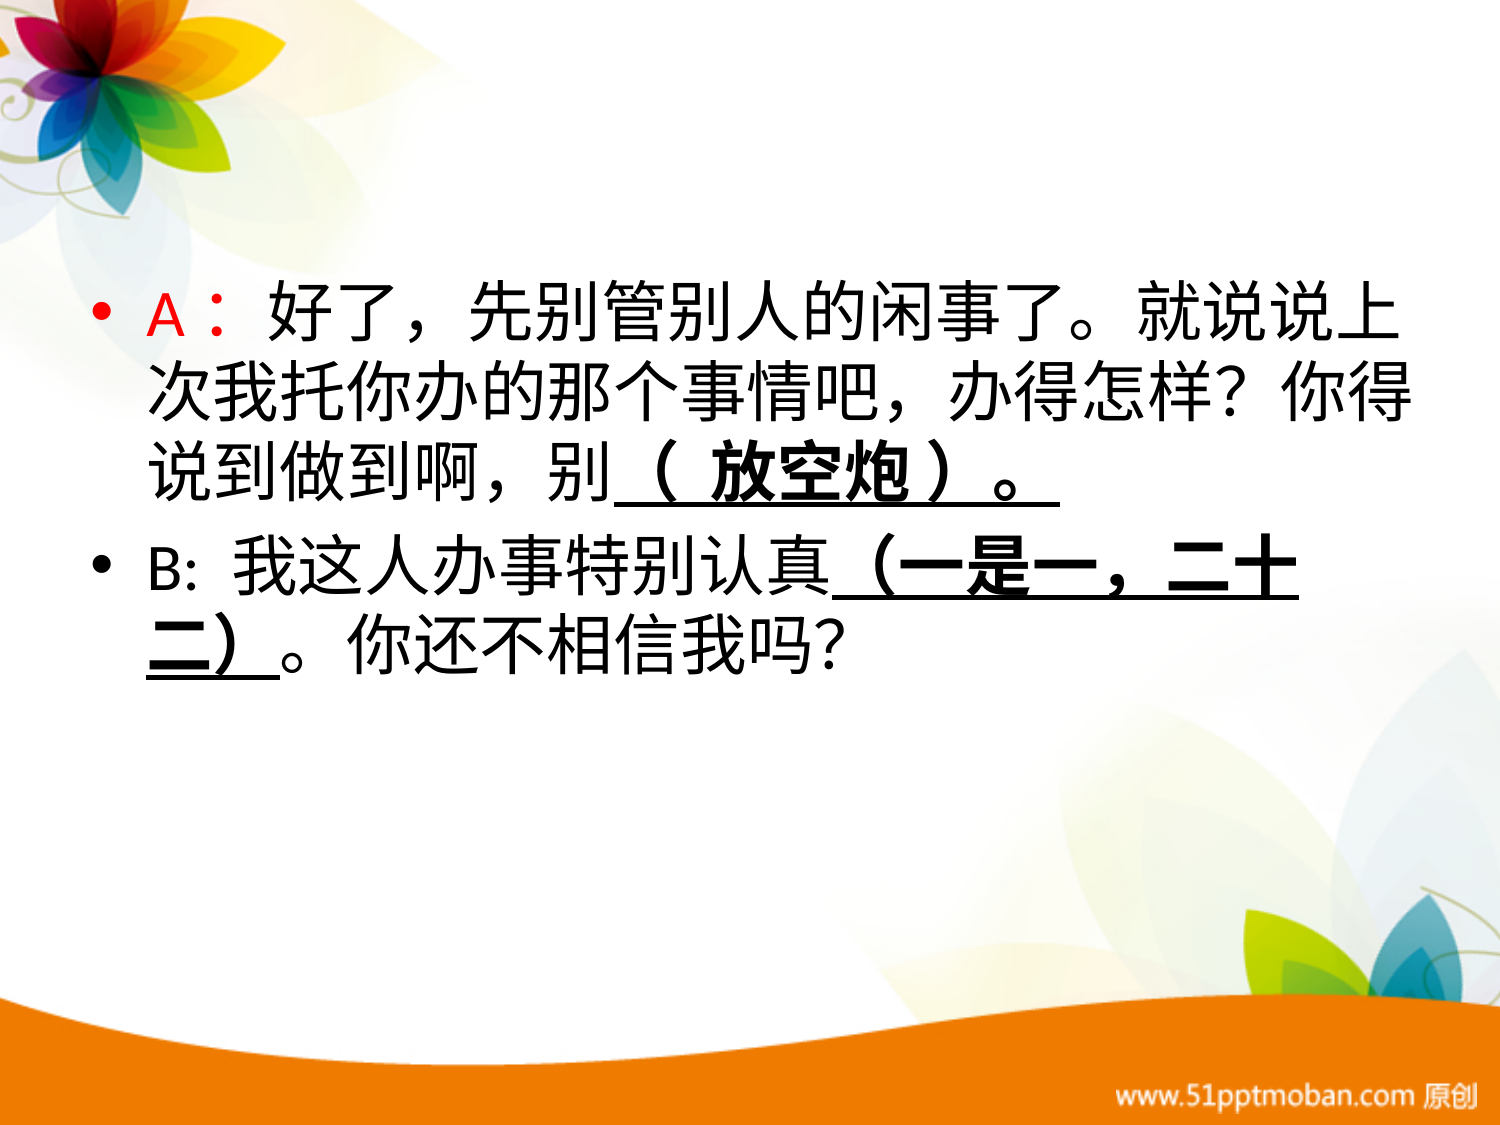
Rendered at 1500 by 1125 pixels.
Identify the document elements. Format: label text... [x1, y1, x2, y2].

list A：好了，先别管别人的闲事了。就说说上次我托你办的那个事情吧，办得怎样？你得说到做到啊，别（ 放空炮 ）。 B: 我这人办事特别认真（一是一，二十二）。你还不相信我吗？ [75, 262, 1436, 1005]
picture [0, 0, 1500, 1125]
